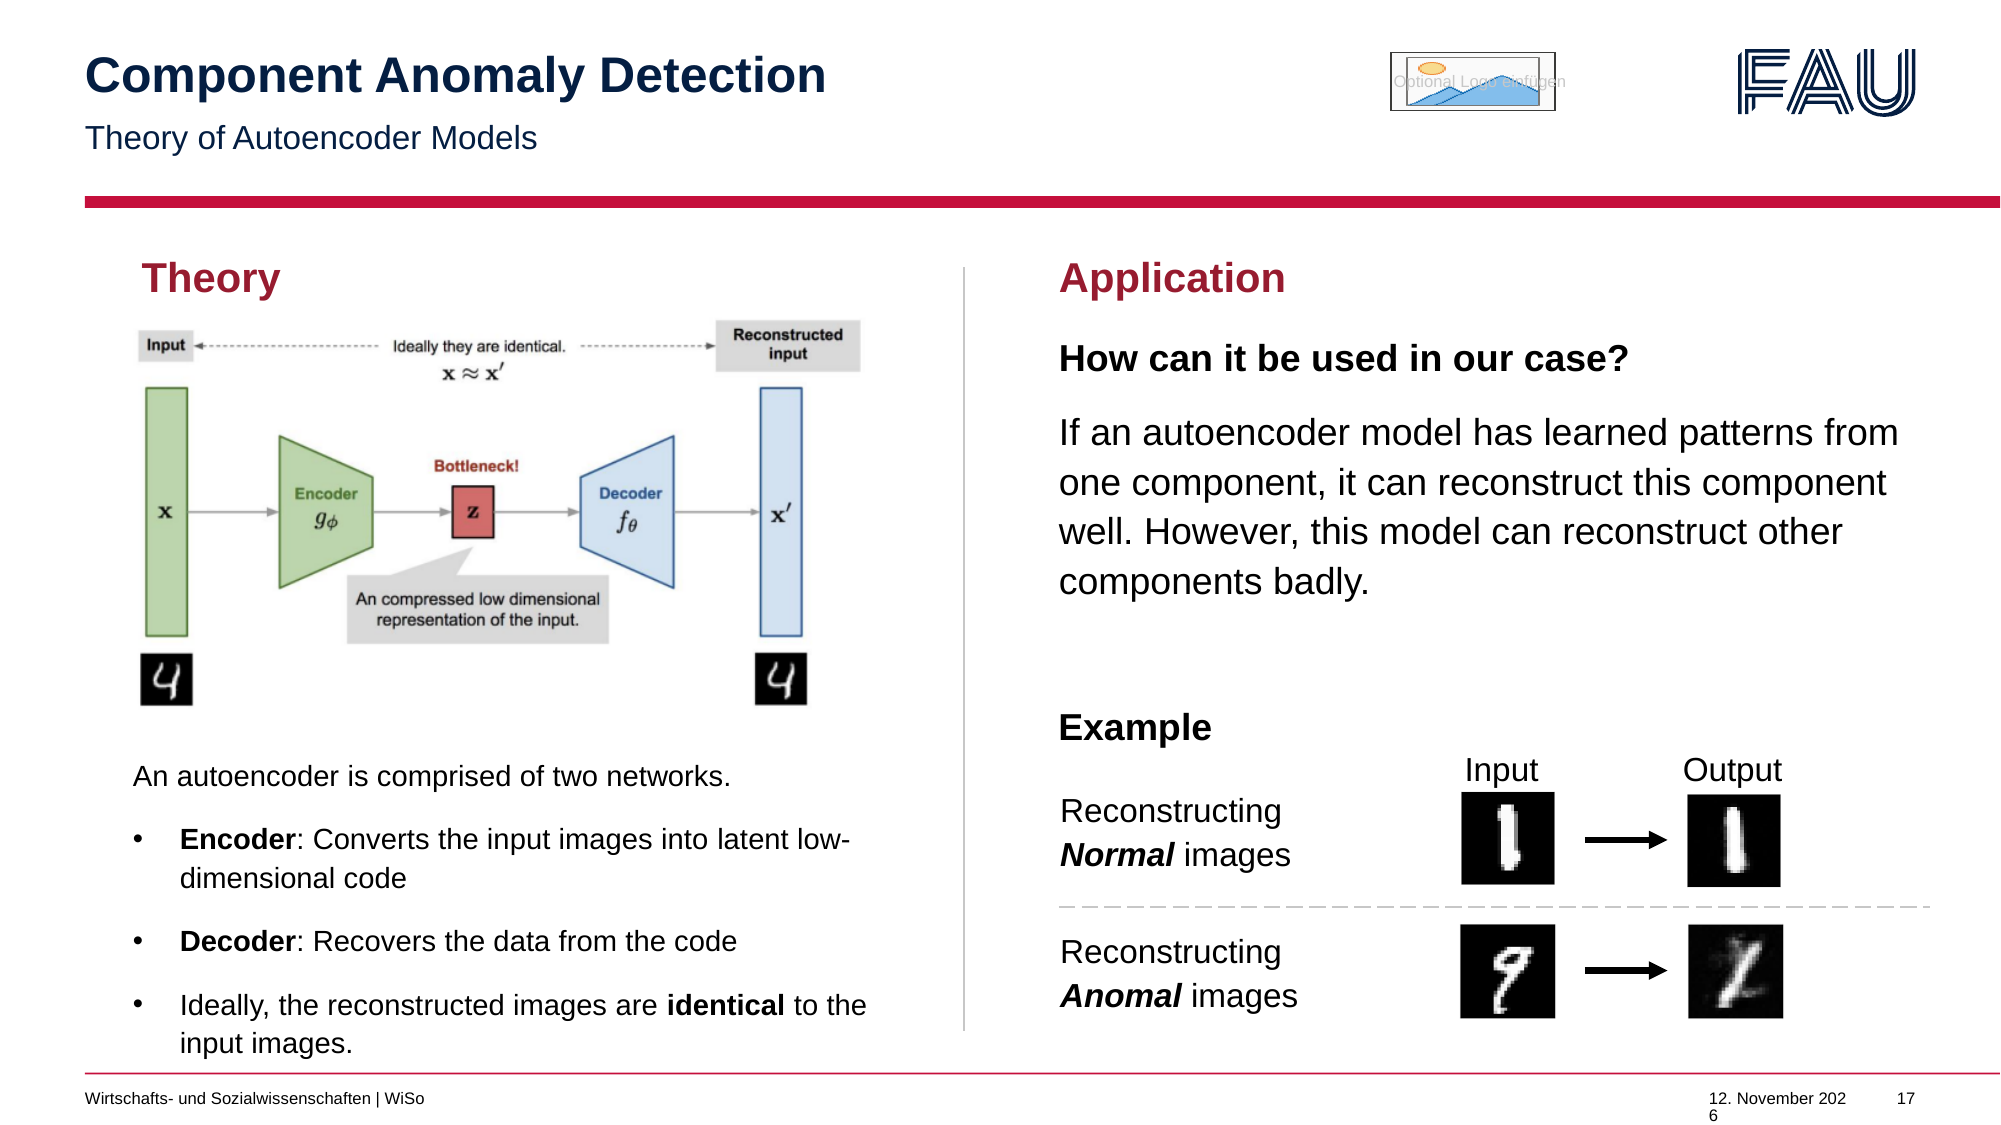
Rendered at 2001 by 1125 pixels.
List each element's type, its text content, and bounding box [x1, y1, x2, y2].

list Theory of Autoencoder Models [85, 112, 1208, 224]
text_box Reconstructing Anomal images [1060, 926, 1331, 1014]
text_box Output [1682, 743, 1795, 788]
picture [1456, 789, 1562, 892]
picture [1678, 914, 1801, 1032]
text_box Reconstructing Normal images [1060, 784, 1386, 873]
footer Wirtschafts- und Sozialwissenschaften | WiSo [85, 1088, 983, 1109]
picture [117, 297, 888, 739]
text_box Input [1464, 743, 1577, 788]
title Component Anomaly Detection [85, 49, 1208, 104]
picture [1383, 49, 1562, 113]
text_box Example [1058, 698, 1739, 748]
slide_number 13. März 2023 [1708, 1088, 1849, 1109]
text_box An autoencoder is comprised of two networks. Encoder: Converts the input images into latent low-dimensional code Decoder: Recovers the data from the code Ideally, the reconstructed images are identical to the input images. [118, 746, 932, 1067]
slide_number 17 [1883, 1088, 1916, 1109]
picture [1682, 789, 1788, 898]
picture [1450, 912, 1573, 1026]
text_box How can it be used in our case? If an autoencoder model has learned patterns from one component, it can reconstruct this component well. However, this model can reconstruct other components badly. [1044, 321, 1931, 610]
text_box Theory [141, 246, 822, 297]
text_box Application [1058, 246, 1740, 301]
